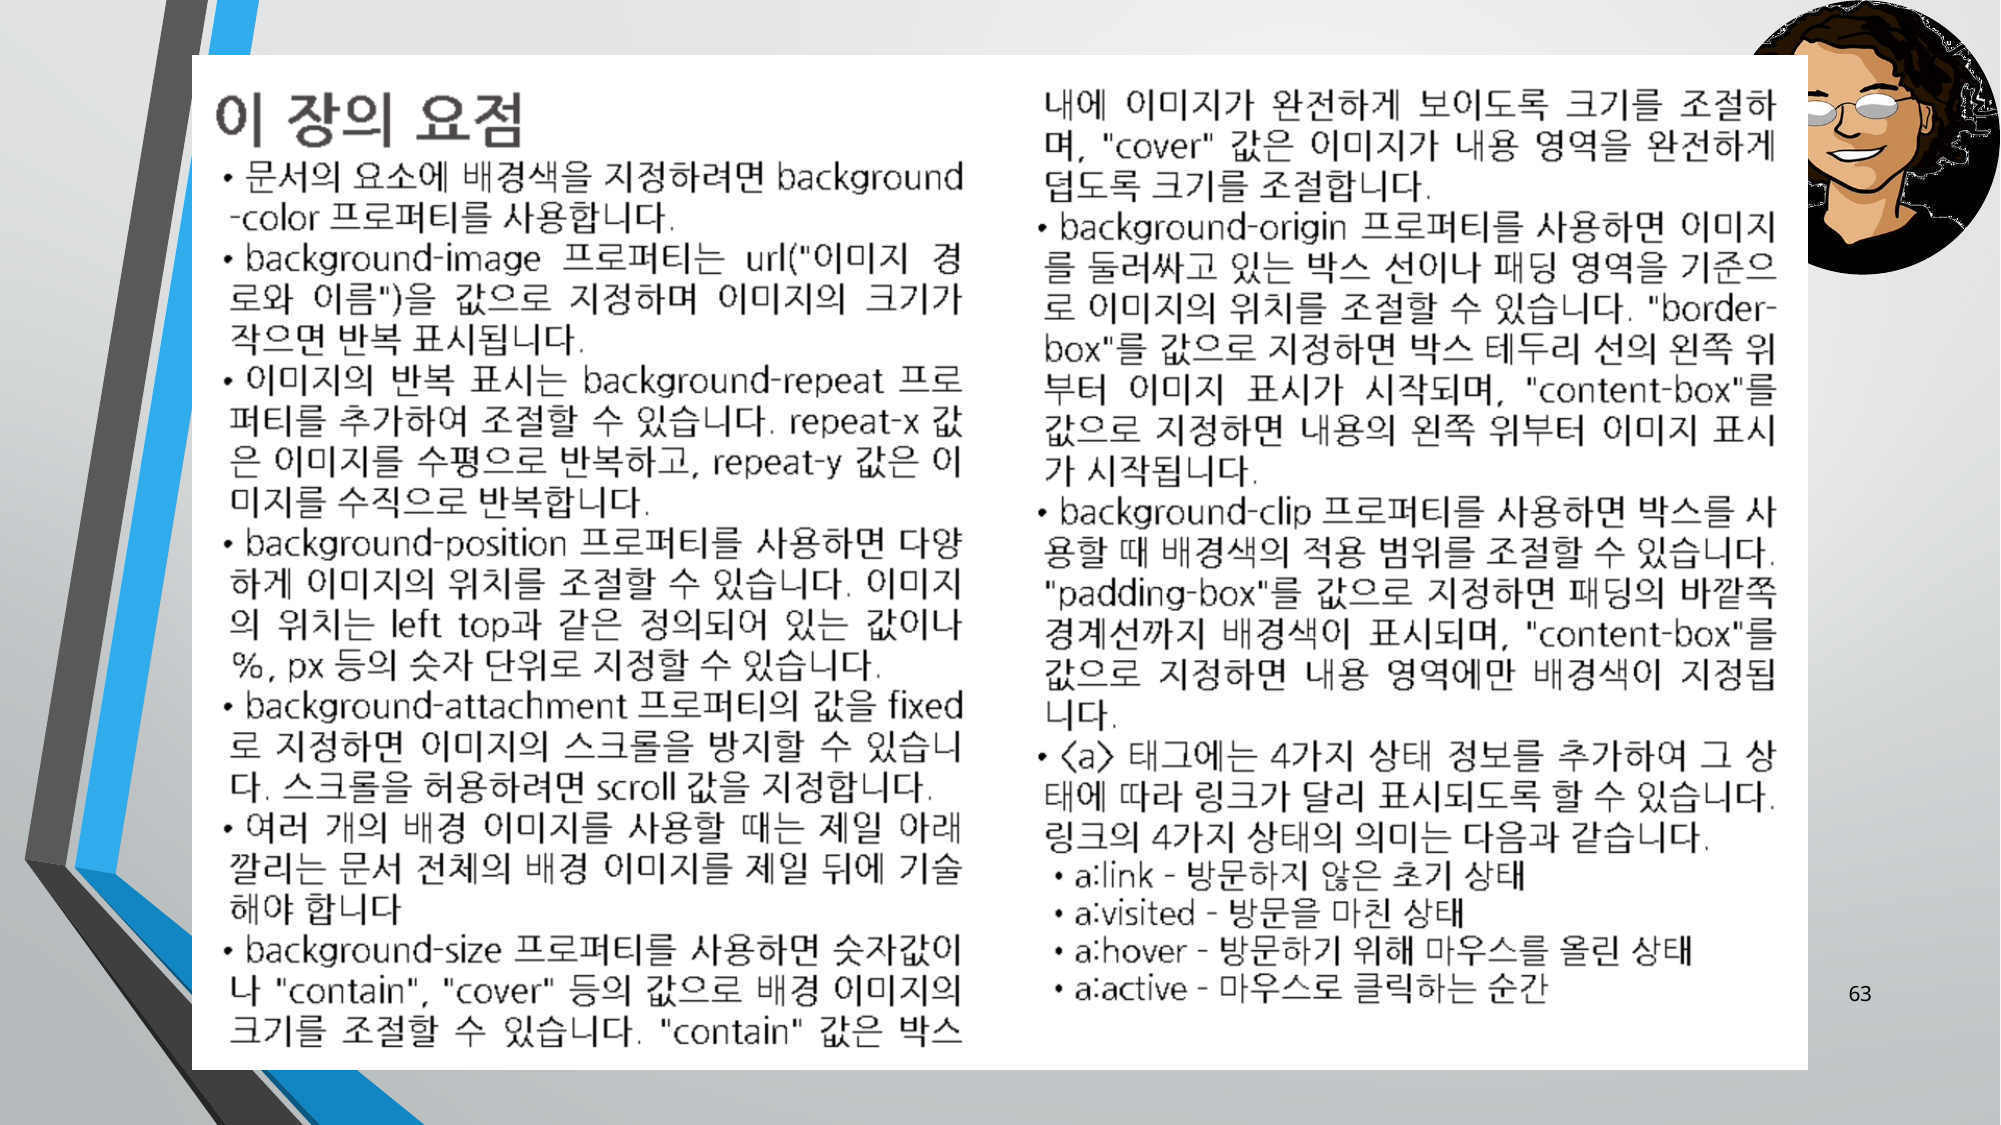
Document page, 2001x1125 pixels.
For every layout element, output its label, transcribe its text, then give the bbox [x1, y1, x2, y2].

picture [66, 0, 2001, 1125]
picture [0, 0, 216, 1125]
slide_number ‹#› [1813, 965, 1887, 1025]
